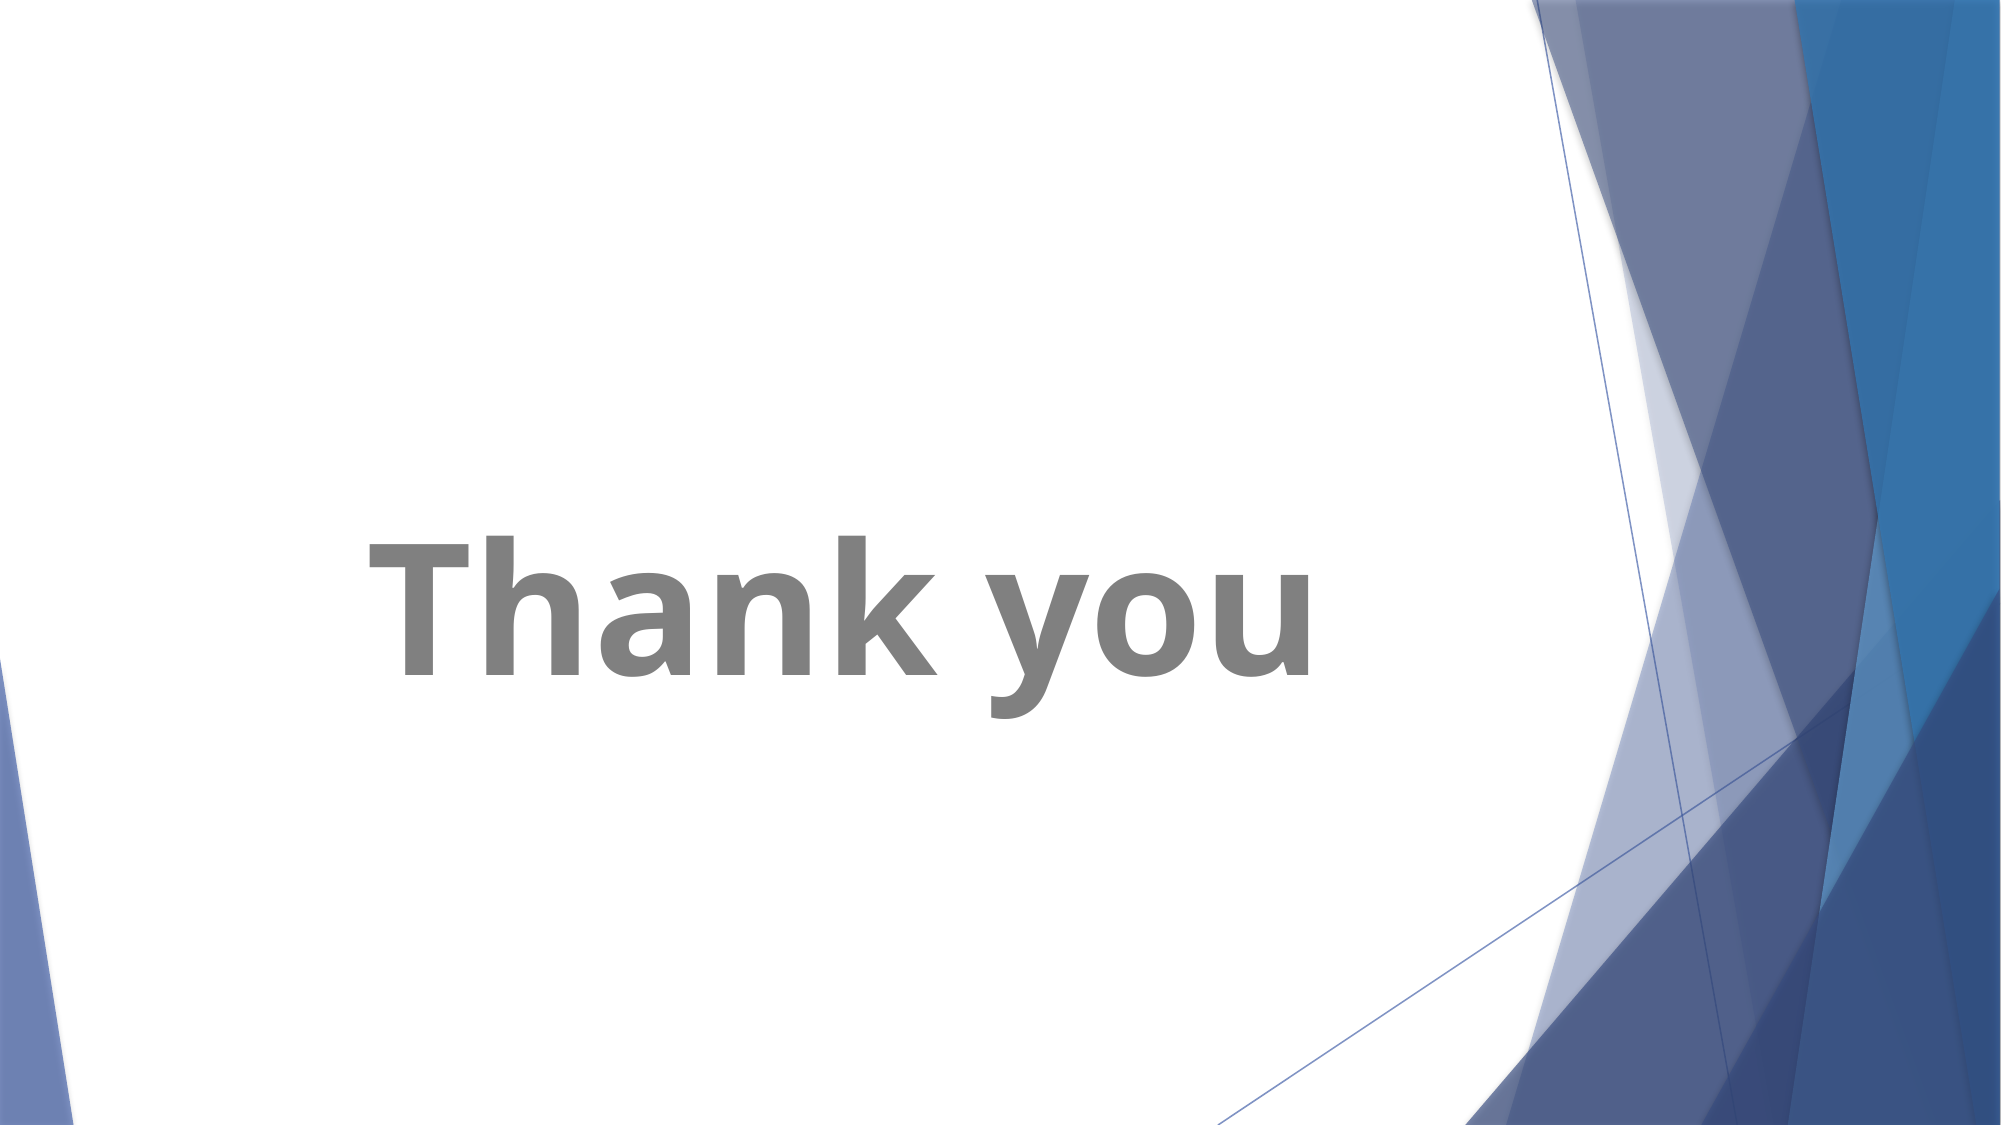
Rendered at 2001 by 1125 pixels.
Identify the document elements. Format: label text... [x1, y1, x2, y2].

text_box TThank you [137, 485, 1496, 720]
